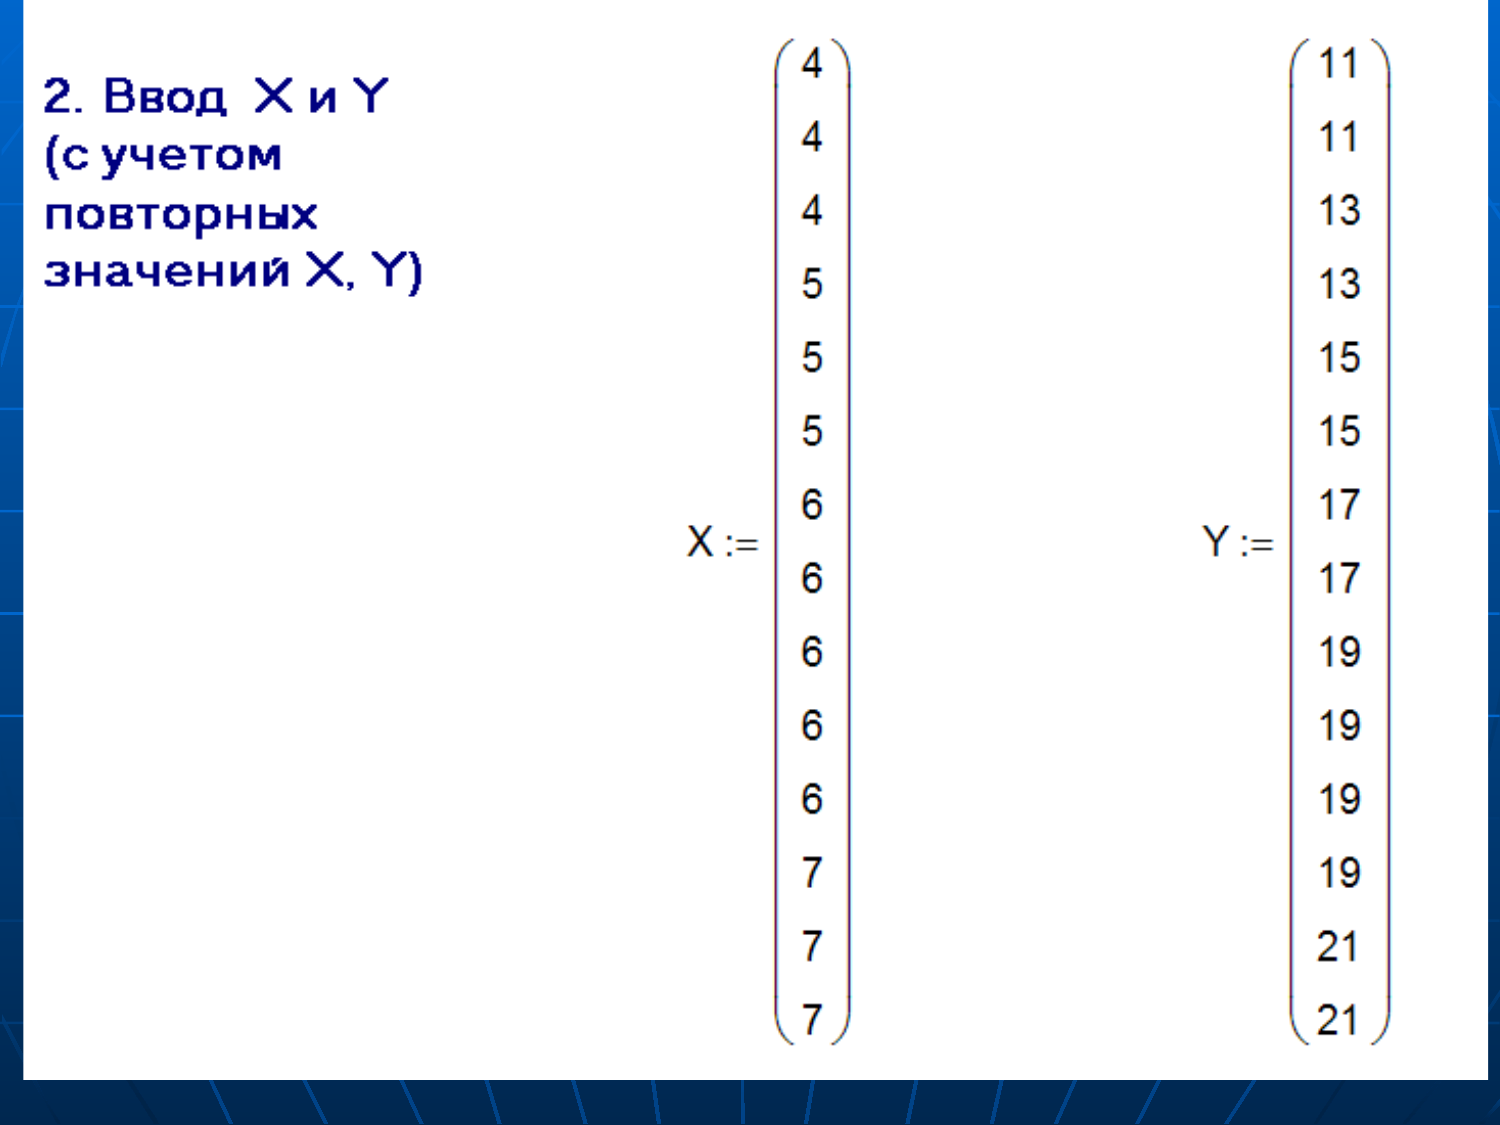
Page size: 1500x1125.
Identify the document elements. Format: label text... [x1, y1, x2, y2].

slide_number 64 [1074, 1088, 1426, 1100]
picture [23, 0, 1489, 1080]
